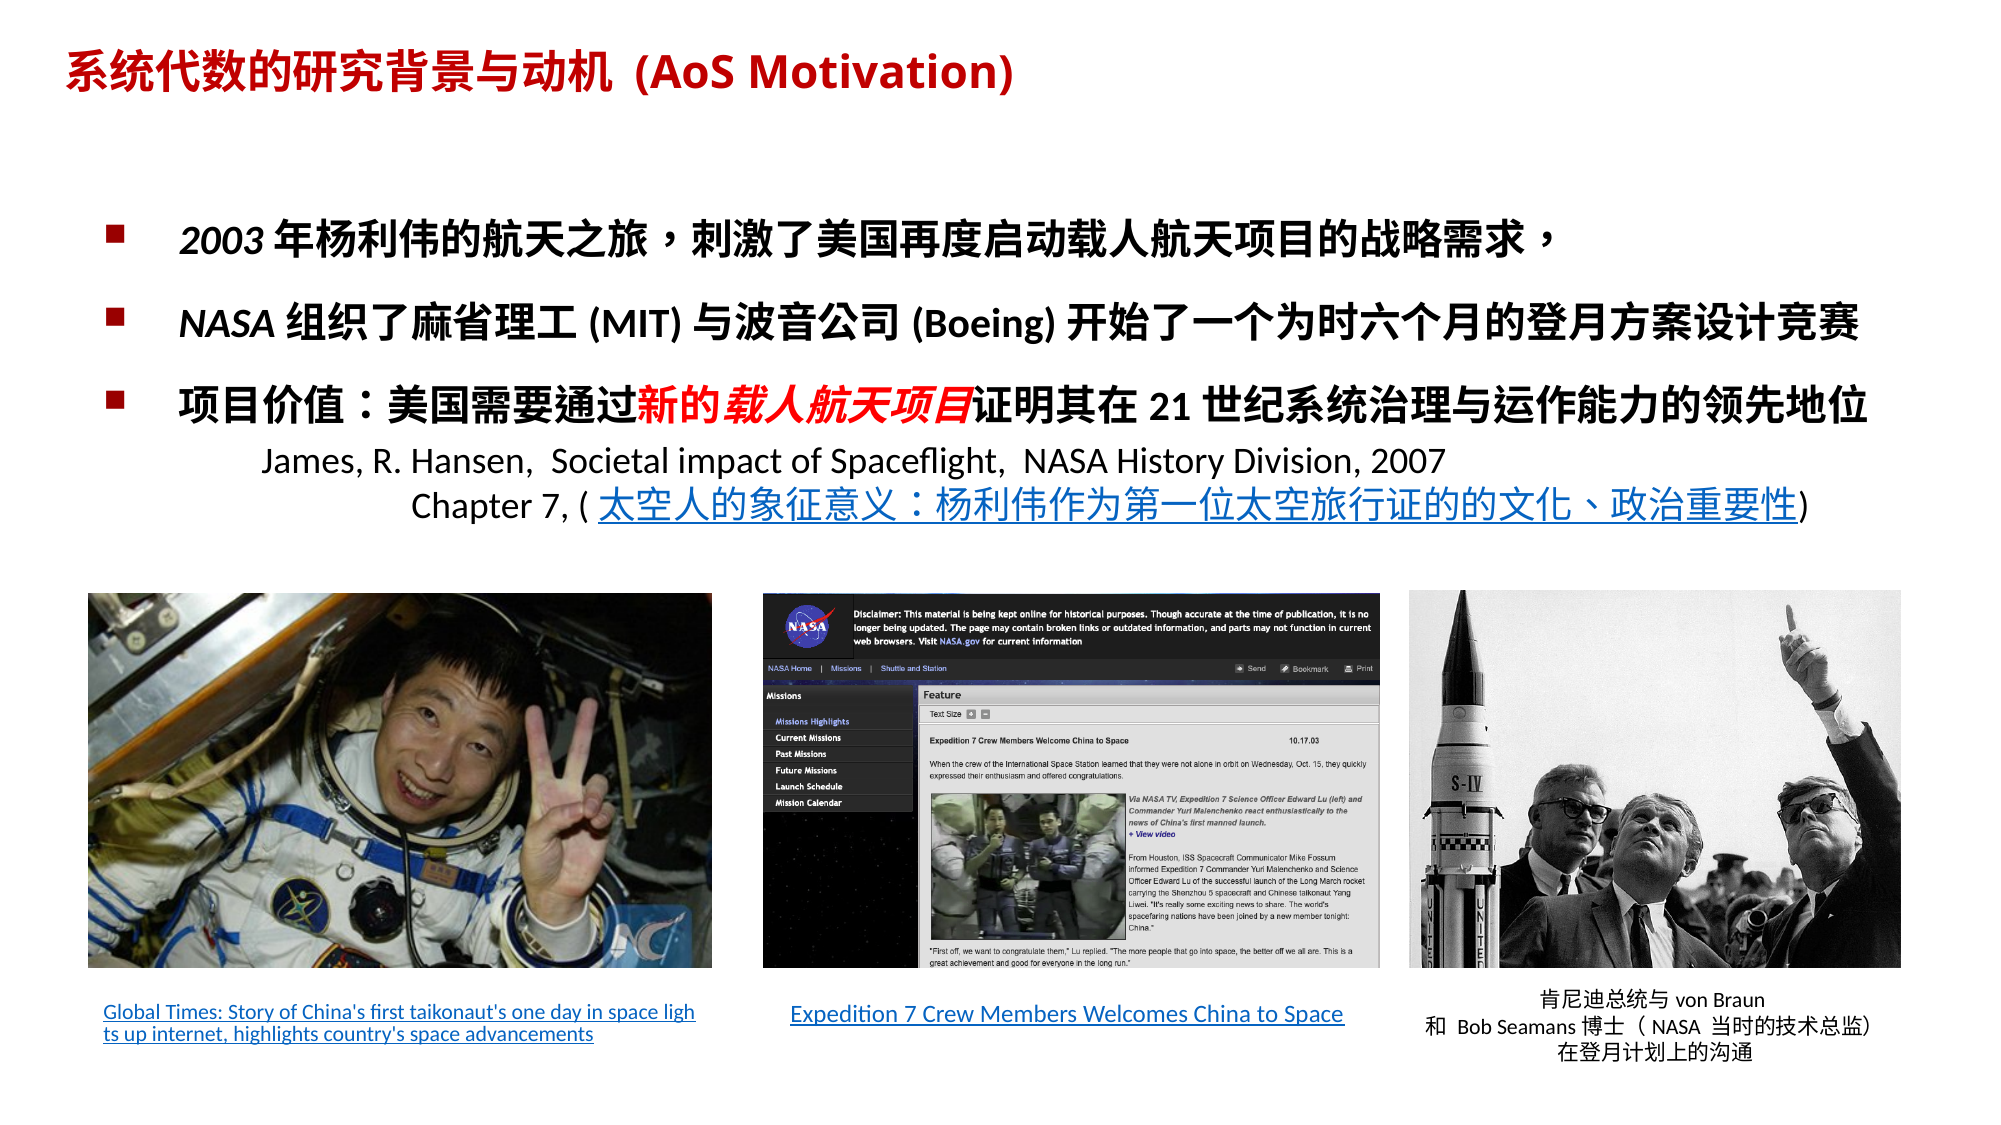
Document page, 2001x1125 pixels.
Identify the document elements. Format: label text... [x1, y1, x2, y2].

title 系统代数的研究背景与动机 (AoS Motivation) [44, 35, 1846, 113]
text_box James, R. Hansen, Societal impact of Spaceflight, NASA History Division, 2007 Chapter 7, (太空人的象征意义：杨利伟作为第一位太空旅行证的的文化、政治重要性) [246, 428, 1825, 543]
picture [1409, 590, 1901, 968]
text_box 肯尼迪总统与von Braun 和 Bob Seamans博士（NASA 当时的技术总监）在登月计划上的沟通 [1409, 978, 1901, 1073]
text_box Global Times: Story of China's first taikonaut's one day in space lights up internet, highlights country's space advancements [88, 990, 712, 1031]
text_box 2003年杨利伟的航天之旅，刺激了美国再度启动载人航天项目的战略需求， NASA组织了麻省理工(MIT)与波音公司(Boeing)开始了一个为时六个月的登月方案设计竞赛 项目价值：美国需要通过新的载人航天项目证明其在21世纪系统治理与运作能力的领先地位 [88, 179, 1916, 456]
picture [88, 593, 712, 968]
picture [763, 593, 1380, 968]
text_box Expedition 7 Crew Members Welcomes China to Space [775, 990, 1360, 1035]
